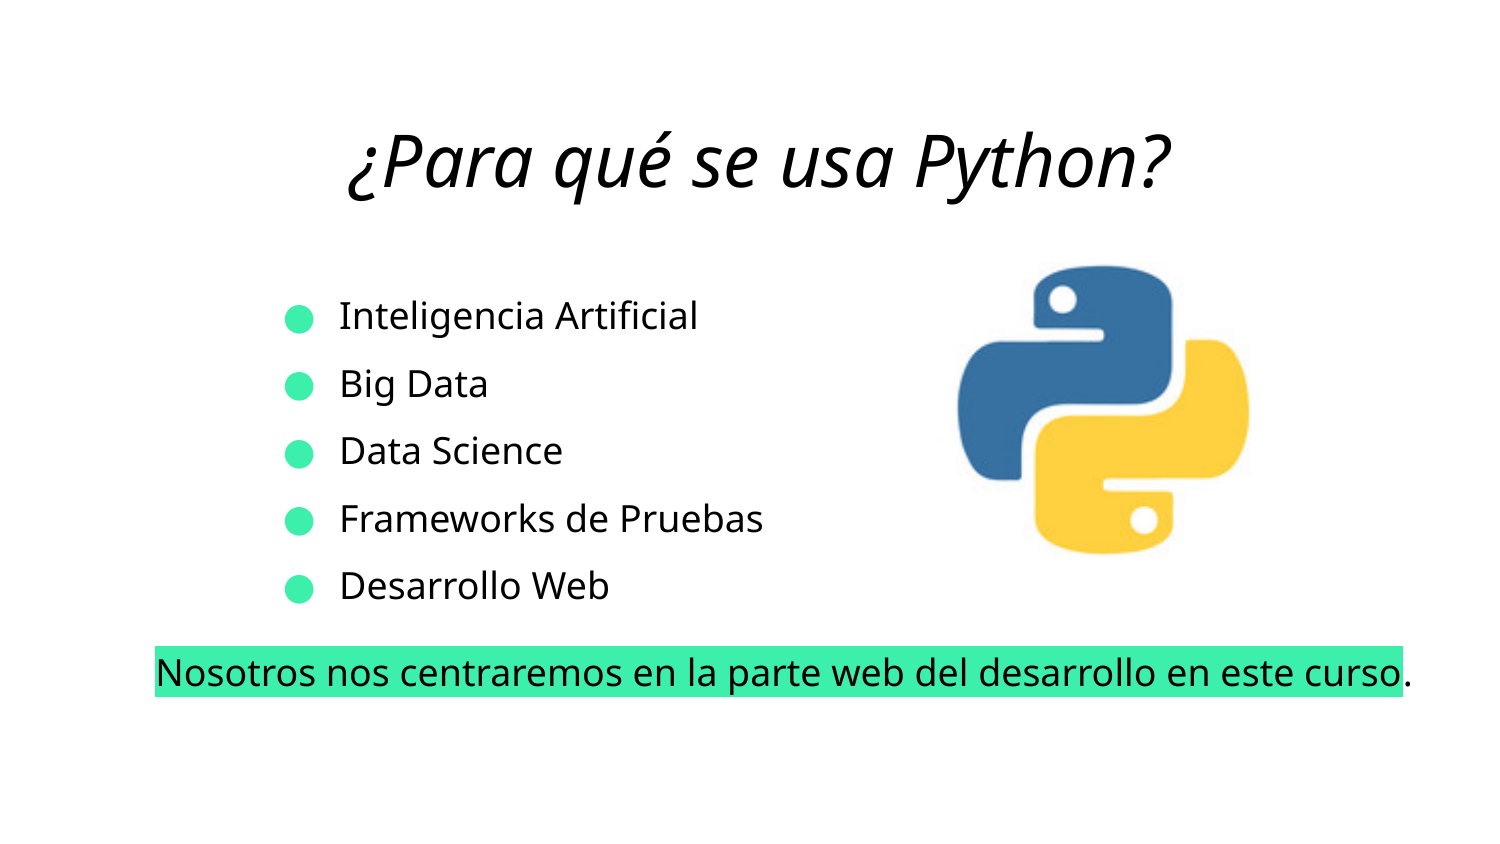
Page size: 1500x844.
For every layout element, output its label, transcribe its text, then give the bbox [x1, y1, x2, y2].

text_box Inteligencia Artificial Big Data Data Science Frameworks de Pruebas Desarrollo Web [249, 254, 916, 623]
picture [934, 251, 1267, 573]
text_box ¿Para qué se usa Python? [184, 76, 1337, 240]
text_box Nosotros nos centraremos en la parte web del desarrollo en este curso. [134, 618, 1434, 718]
